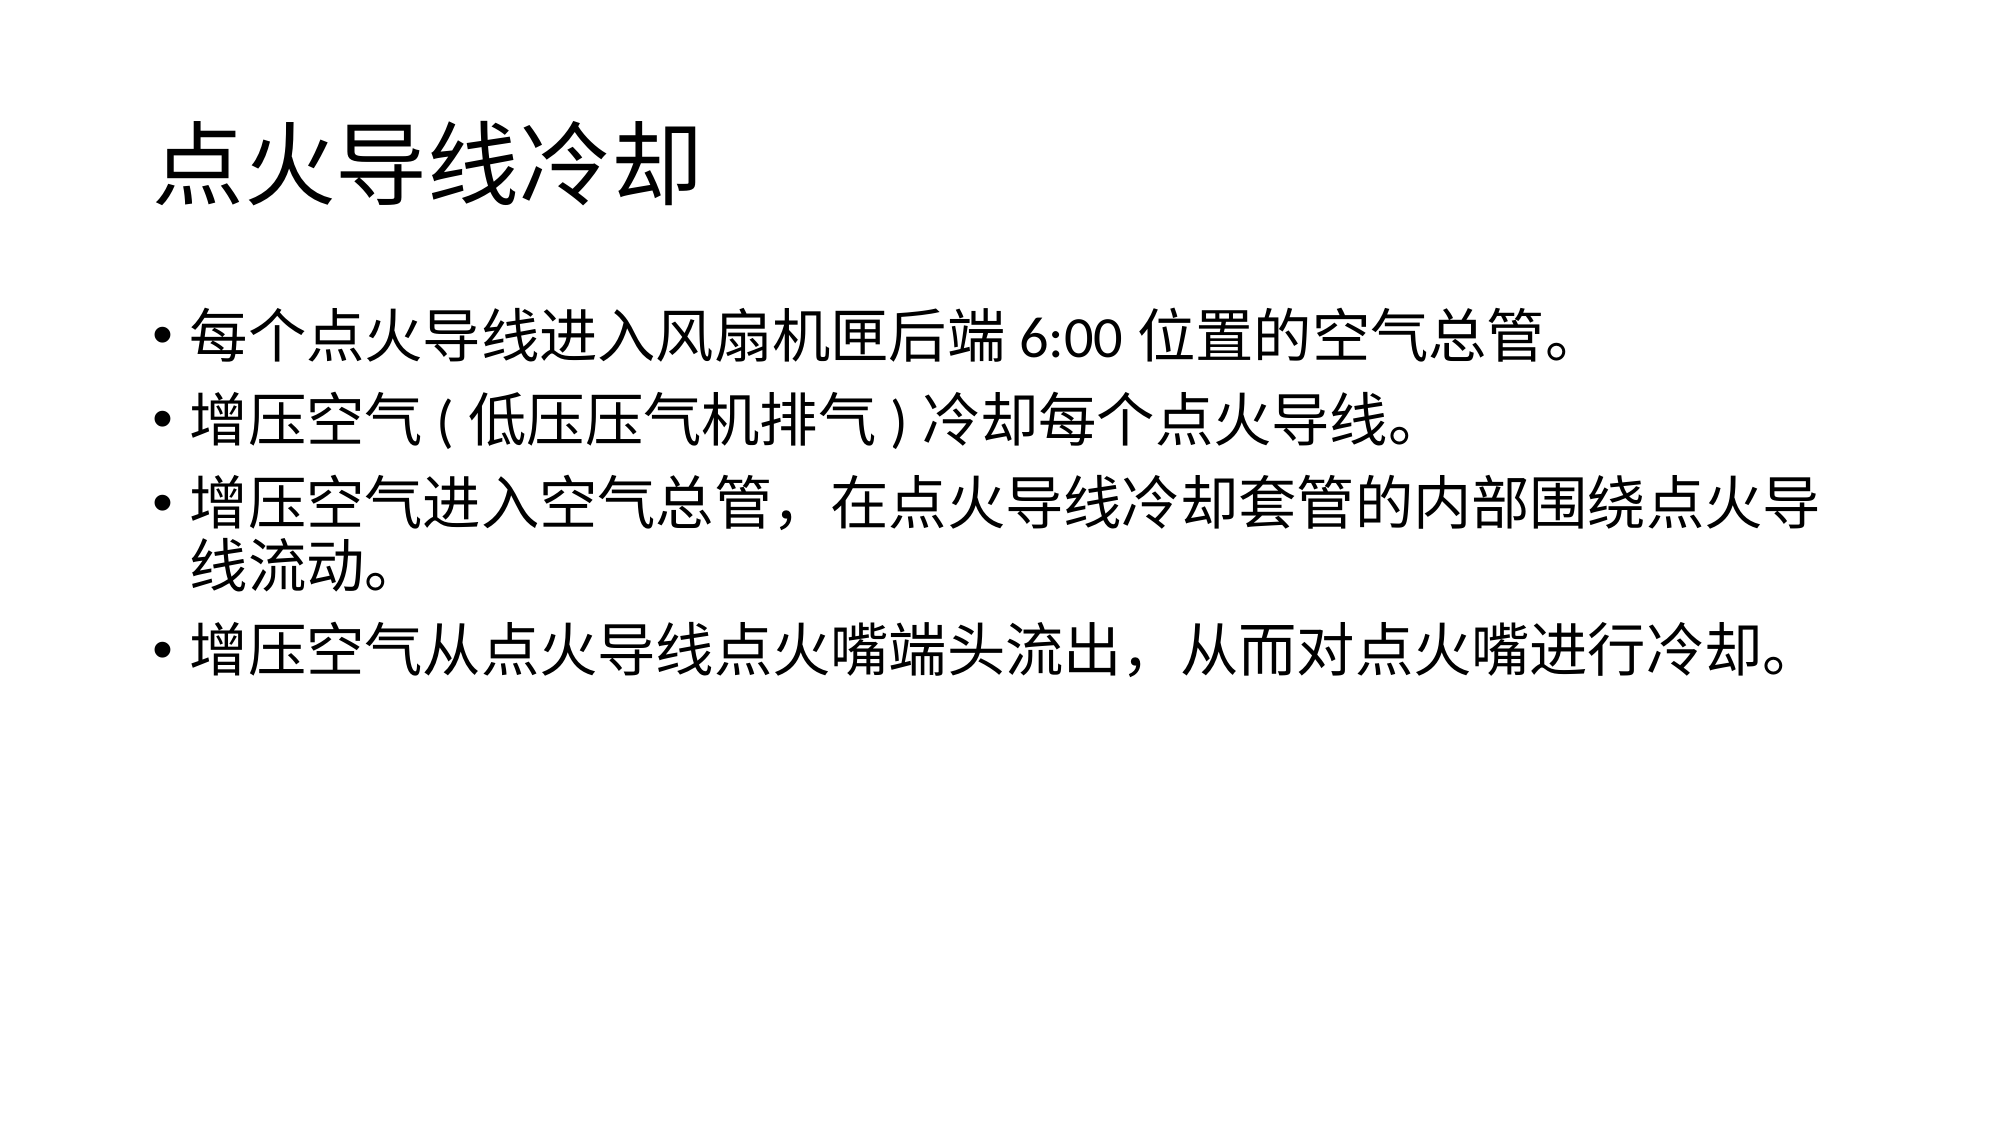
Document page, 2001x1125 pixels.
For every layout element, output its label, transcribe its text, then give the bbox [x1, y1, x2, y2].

title 点火导线冷却 [137, 59, 1863, 278]
list 每个点火导线进入风扇机匣后端6:00位置的空气总管。 增压空气(低压压气机排气)冷却每个点火导线。 增压空气进入空气总管，在点火导线冷却套管的内部围绕点火导线流动。 增压空气从点火导线点火嘴端头流出，从而对点火嘴进行冷却。 [137, 299, 1863, 1014]
